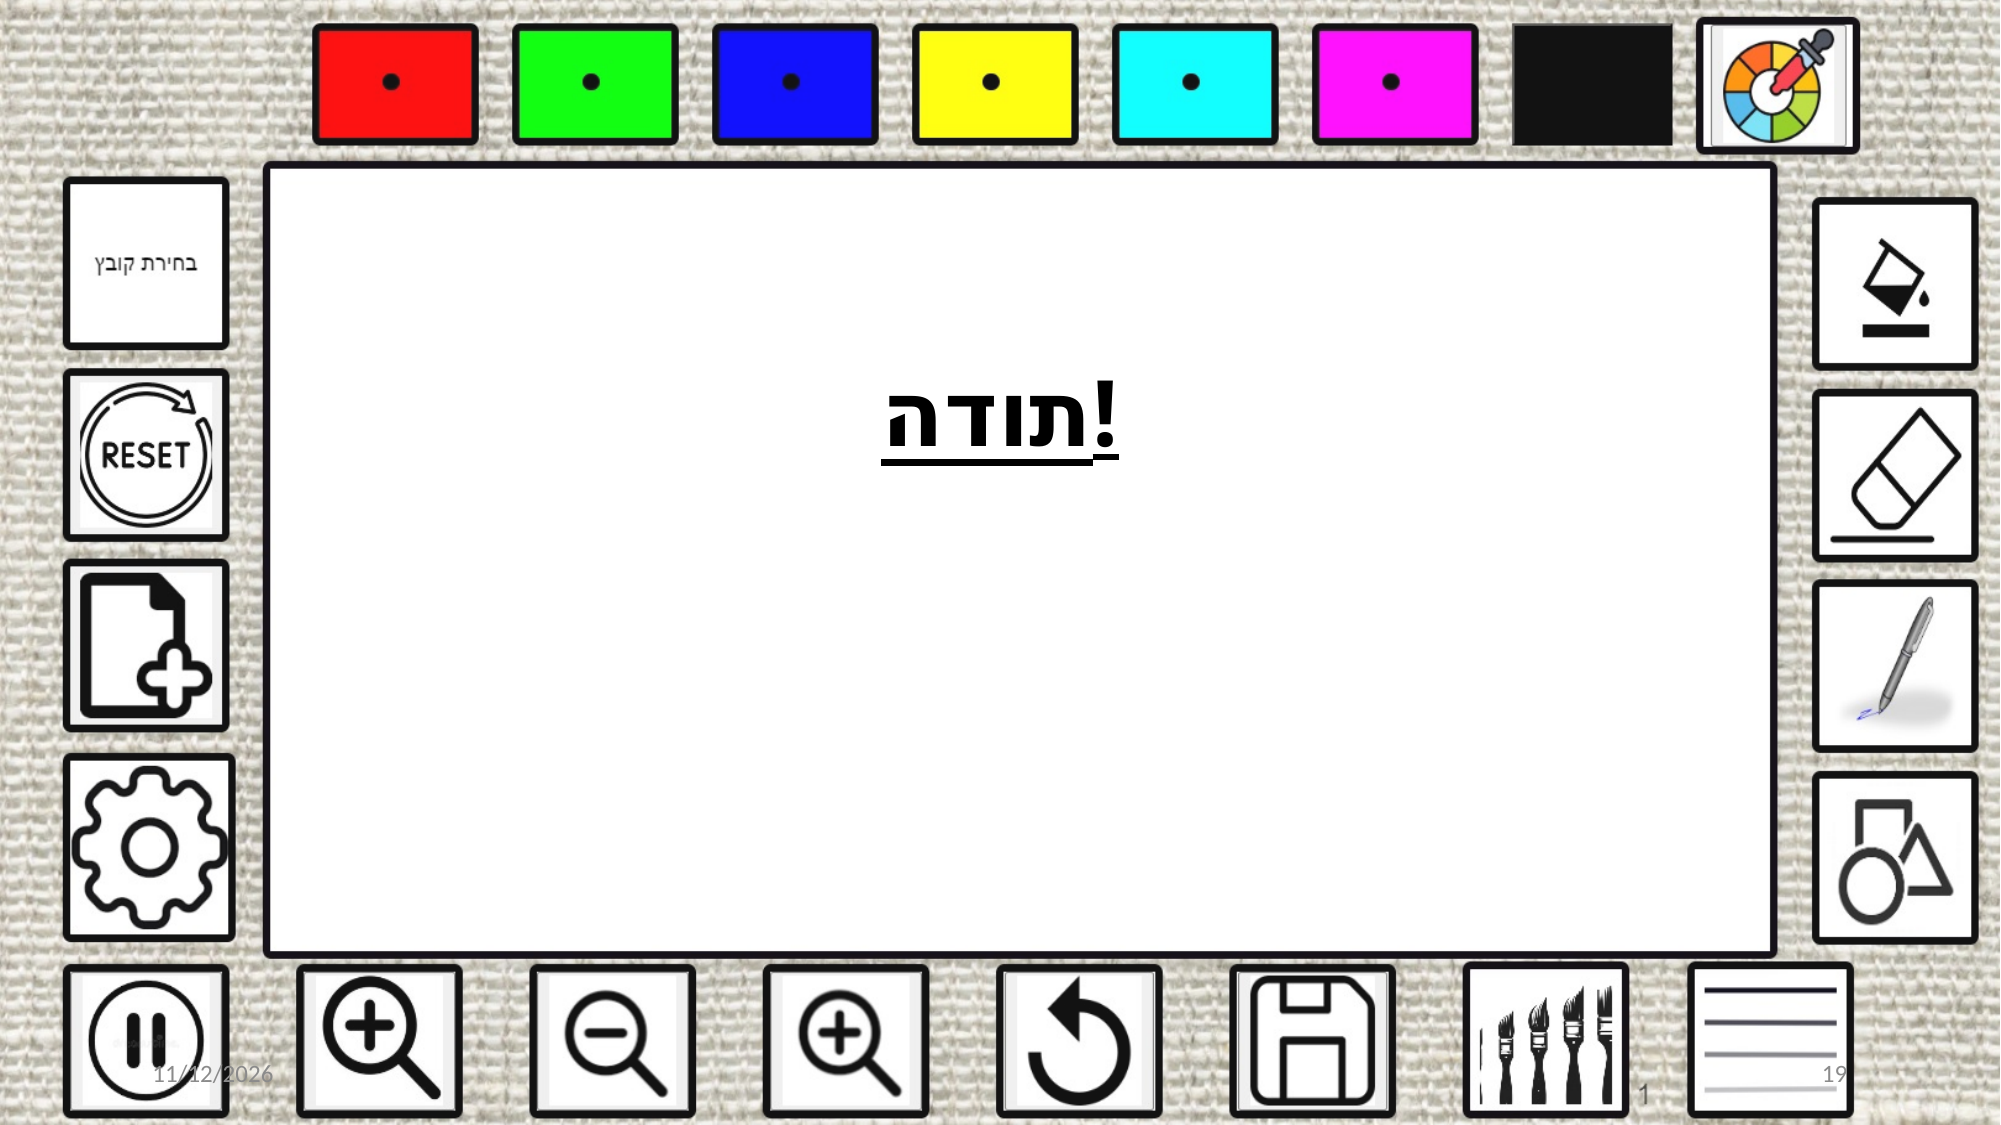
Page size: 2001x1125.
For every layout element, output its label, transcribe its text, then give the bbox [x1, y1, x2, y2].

title תודה! [137, 228, 1863, 607]
slide_number 19 [1412, 1042, 1863, 1103]
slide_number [137, 1042, 588, 1103]
picture [0, 0, 2000, 1125]
